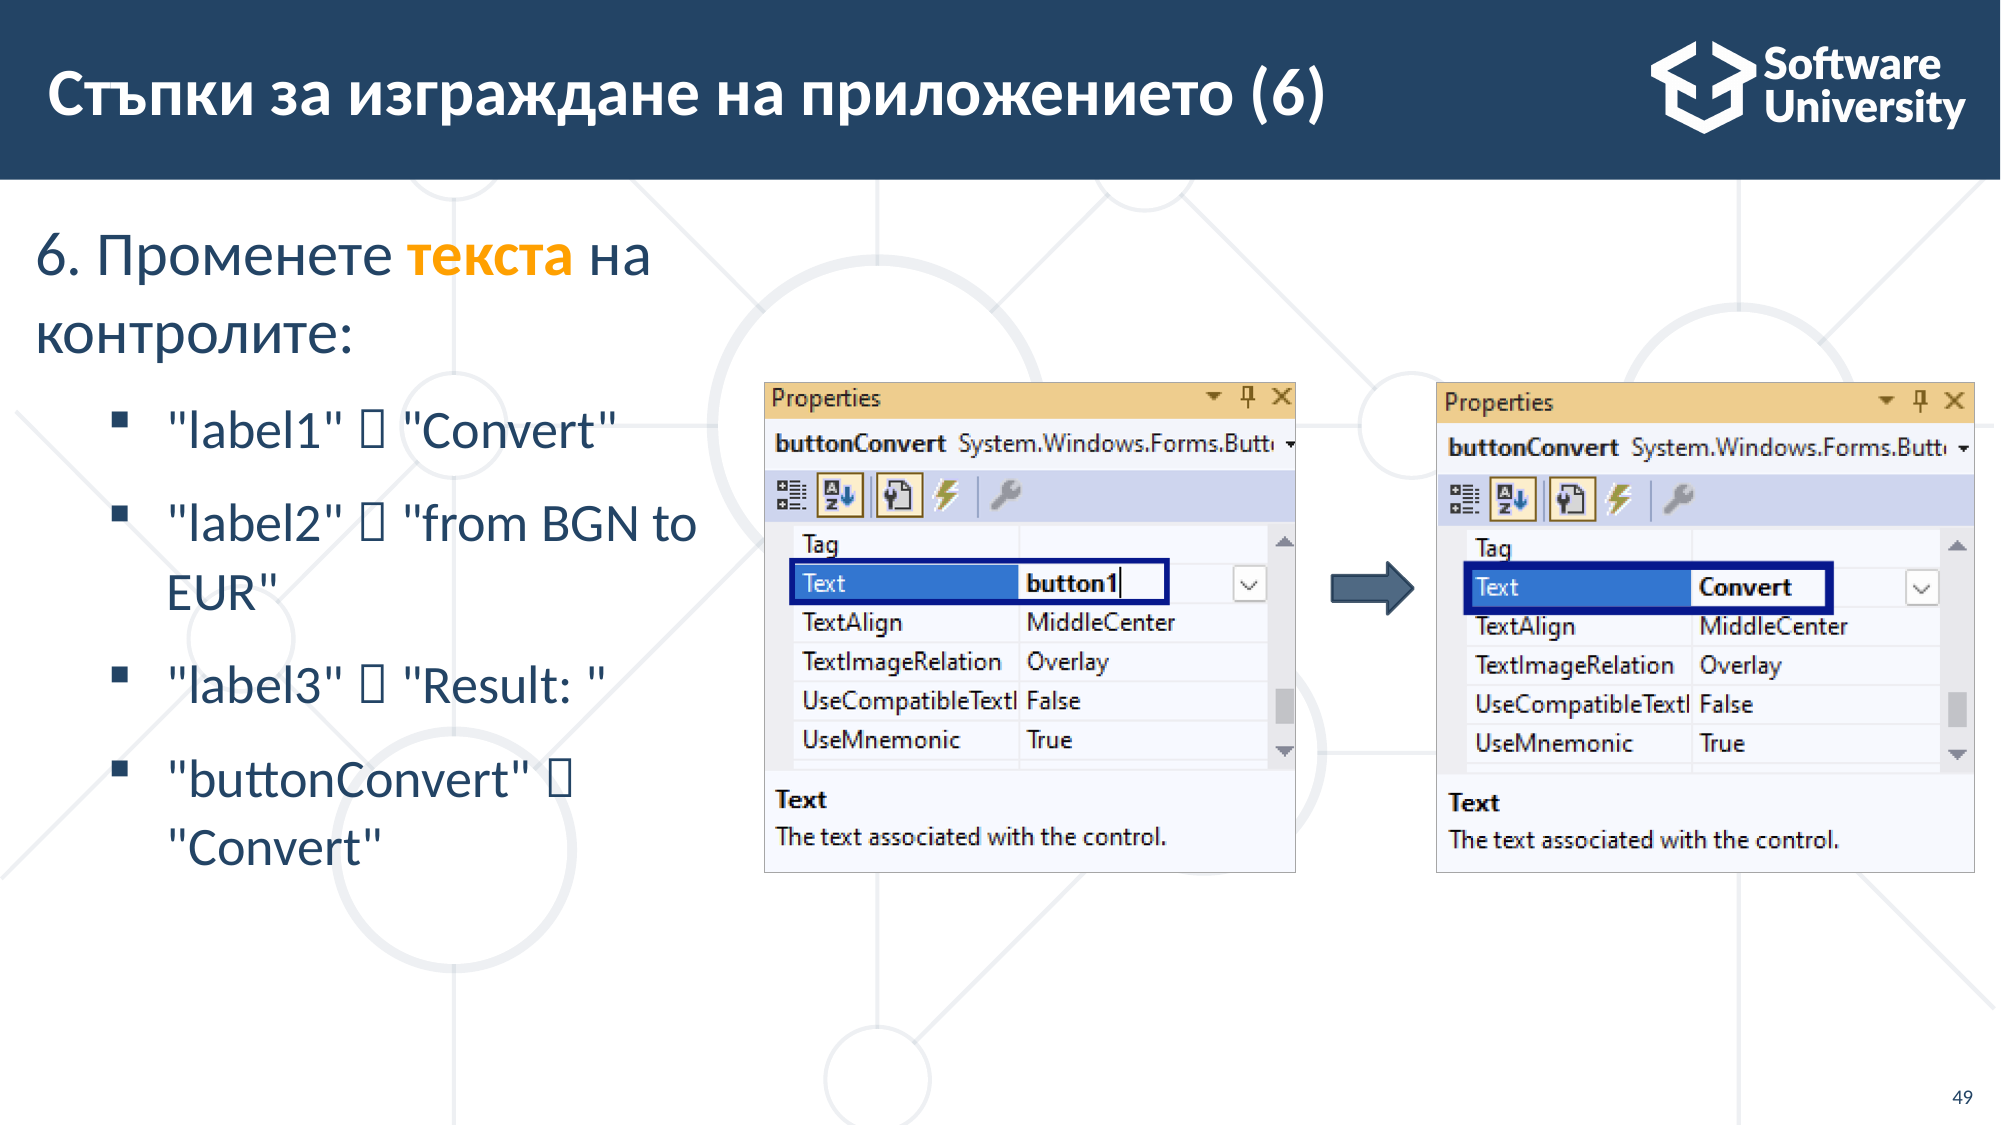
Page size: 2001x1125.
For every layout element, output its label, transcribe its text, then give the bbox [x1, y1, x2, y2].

text_box [1330, 560, 1416, 617]
title Стъпки за изграждане на приложението (6) [31, 16, 1625, 162]
picture [764, 381, 1297, 873]
picture [1651, 41, 1966, 134]
picture [1436, 381, 1975, 873]
slide_number 49 [1927, 1067, 1989, 1117]
list 6. Променете текста на контролите: "label1"  "Convert" "label2"  "from BGN to EUR" "label3"  "Result: " "buttonConvert"  "Convert" [17, 202, 801, 1110]
